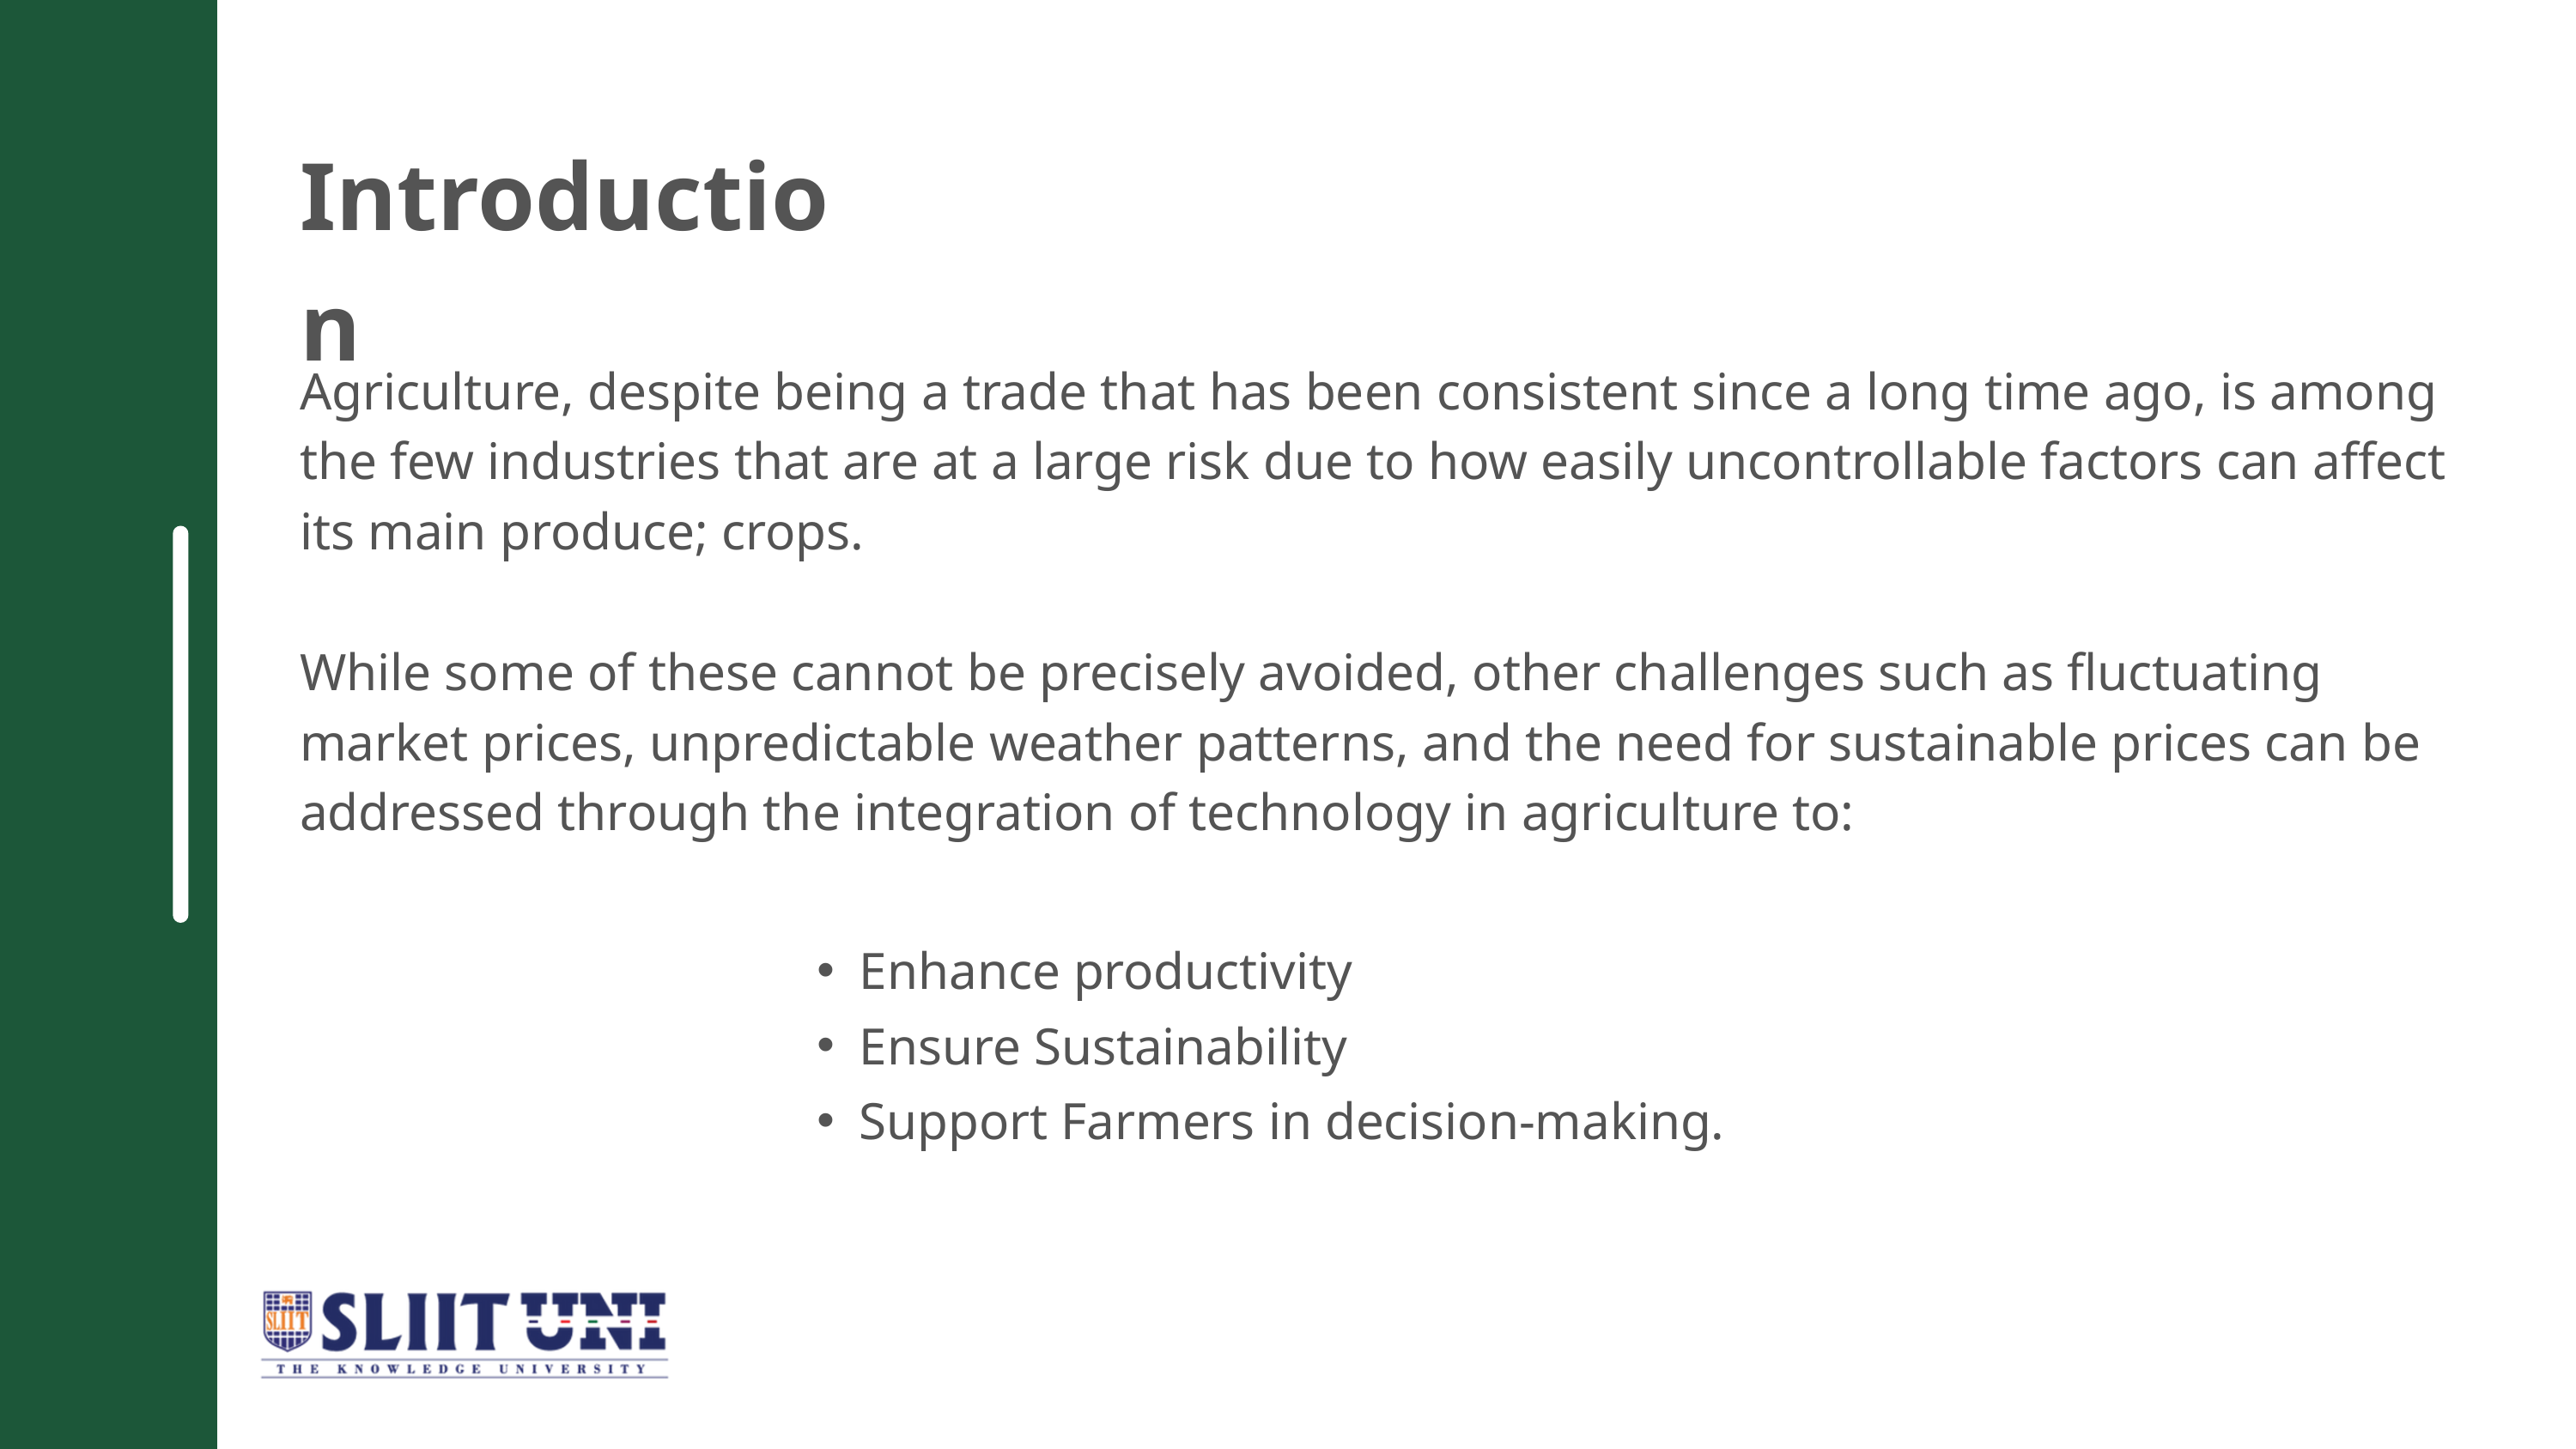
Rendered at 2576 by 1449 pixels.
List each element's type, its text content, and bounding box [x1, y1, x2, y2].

text_box [246, 1275, 682, 1393]
text_box Introduction [300, 119, 854, 349]
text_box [173, 525, 189, 924]
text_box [0, 0, 218, 1449]
text_box Agriculture, despite being a trade that has been consistent since a long time ago, is among the few industries that are at a large risk due to how easily uncontrollable factors can affect its main produce; crops. While some of these cannot be precisely avoided, other challenges such as fluctuating market prices, unpredictable weather patterns, and the need for sustainable prices can be addressed through the integration of technology in agriculture to: [300, 349, 2450, 841]
text_box Enhance productivity Ensure Sustainability Support Farmers in decision-making. [774, 924, 1802, 1150]
